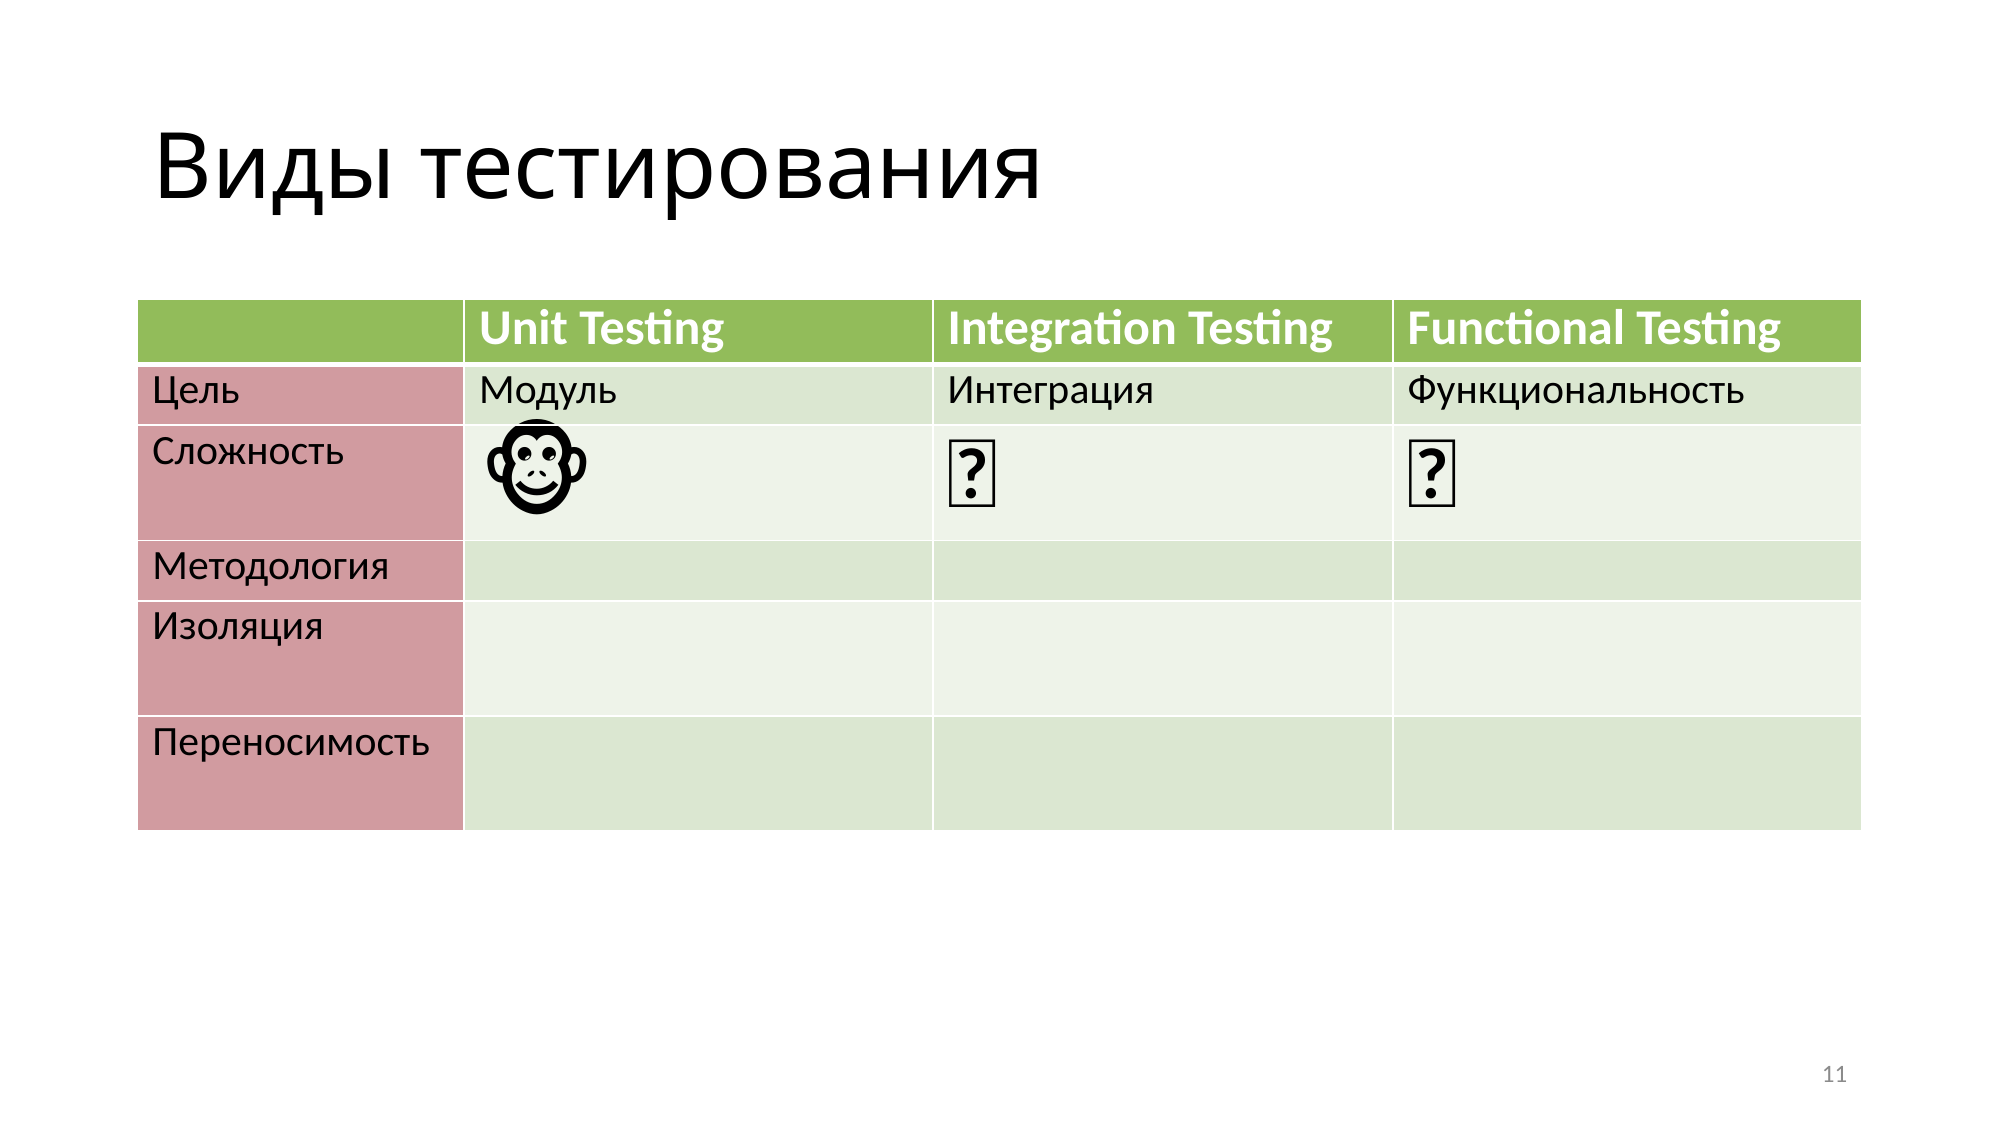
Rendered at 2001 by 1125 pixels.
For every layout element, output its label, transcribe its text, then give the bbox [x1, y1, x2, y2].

slide_number 11 [1412, 1042, 1863, 1103]
table_cell [934, 541, 1392, 600]
table_cell Изоляция [138, 602, 463, 715]
title Виды тестирования [137, 59, 1863, 278]
table_cell Сложность [138, 426, 463, 540]
table_cell Цель [138, 367, 463, 424]
table_cell Модуль [465, 367, 932, 424]
table_cell 🤠 [934, 426, 1392, 540]
table_cell 🐵 [465, 426, 932, 540]
table_cell Переносимость [138, 717, 463, 830]
table_cell [1394, 541, 1861, 600]
table_header Integration Testing [934, 300, 1392, 362]
table_cell [1394, 602, 1861, 715]
table_cell [465, 602, 932, 715]
table_header Functional Testing [1394, 300, 1861, 362]
table_cell [1394, 717, 1861, 830]
table_cell Функциональность [1394, 367, 1861, 424]
table_header [138, 300, 463, 362]
table_cell Методология [138, 541, 463, 600]
table_cell [465, 541, 932, 600]
table_cell Интеграция [934, 367, 1392, 424]
table_header Unit Testing [465, 300, 932, 362]
table_cell 🤓 [1394, 426, 1861, 540]
table_cell [934, 602, 1392, 715]
table_cell [465, 717, 932, 830]
table_cell [934, 717, 1392, 830]
